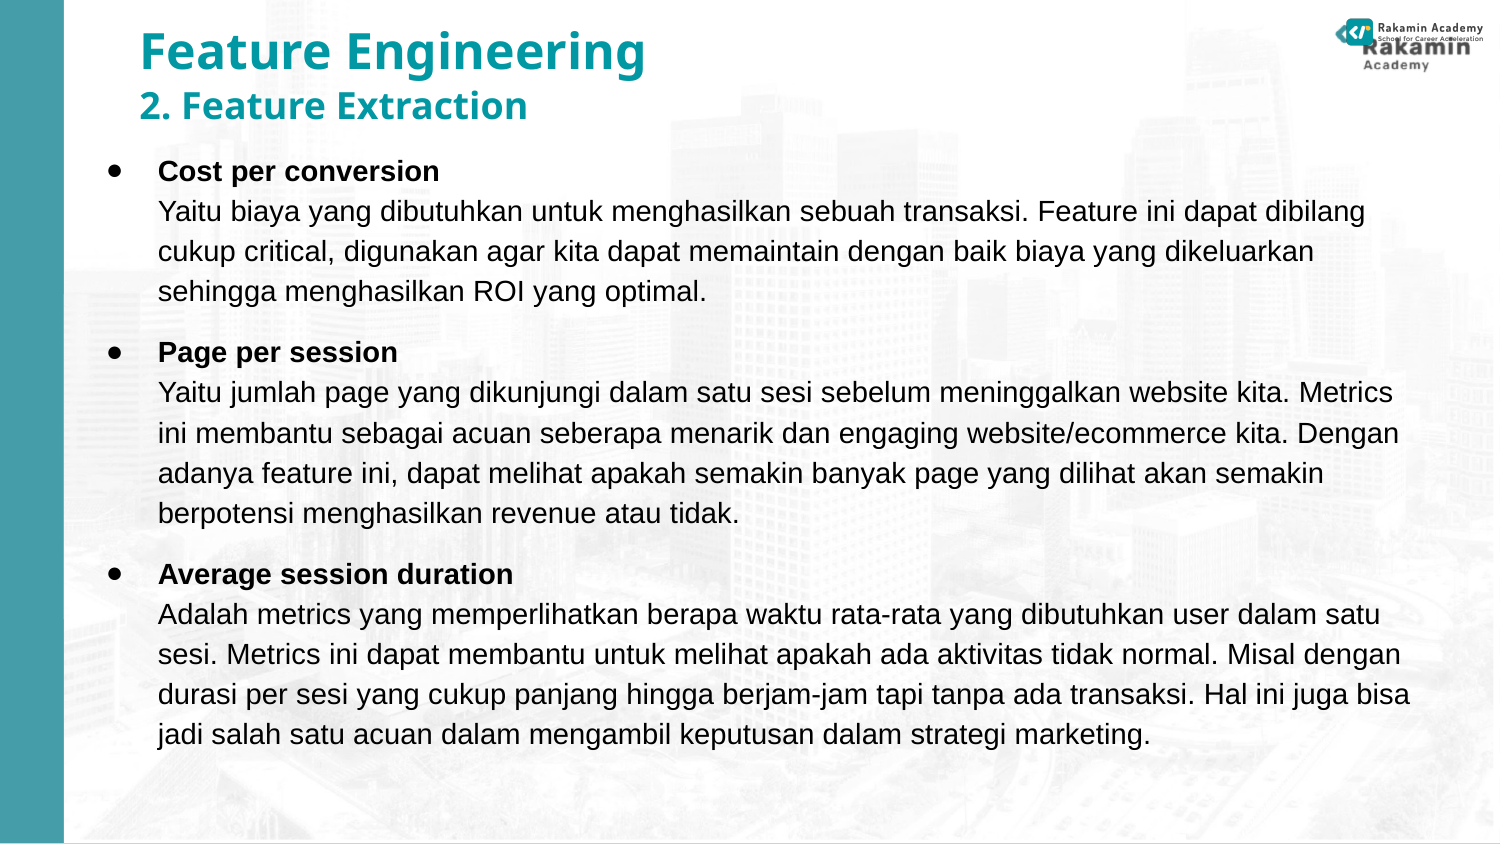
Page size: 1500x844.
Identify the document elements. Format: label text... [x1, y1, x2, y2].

picture [0, 0, 1500, 844]
text_box 2. Feature Extraction [128, 75, 1033, 133]
text_box Cost per conversion Yaitu biaya yang dibutuhkan untuk menghasilkan sebuah transaksi. Feature ini dapat dibilang cukup critical, digunakan agar kita dapat memaintain dengan baik biaya yang dikeluarkan sehingga menghasilkan ROI yang optimal. Page per session Yaitu jumlah page yang dikunjungi dalam satu sesi sebelum meninggalkan website kita. Metrics ini membantu sebagai acuan seberapa menarik dan engaging website/ecommerce kita. Dengan adanya feature ini, dapat melihat apakah semakin banyak page yang dilihat akan semakin berpotensi menghasilkan revenue atau tidak. Average session duration Adalah metrics yang memperlihatkan berapa waktu rata-rata yang dibutuhkan user dalam satu sesi. Metrics ini dapat membantu untuk melihat apakah ada aktivitas tidak normal. Misal dengan durasi per sesi yang cukup panjang hingga berjam-jam tapi tanpa ada transaksi. Hal ini juga bisa jadi salah satu acuan dalam mengambil keputusan dalam strategi marketing. [71, 141, 1424, 809]
text_box Feature Engineering [128, 12, 1033, 75]
